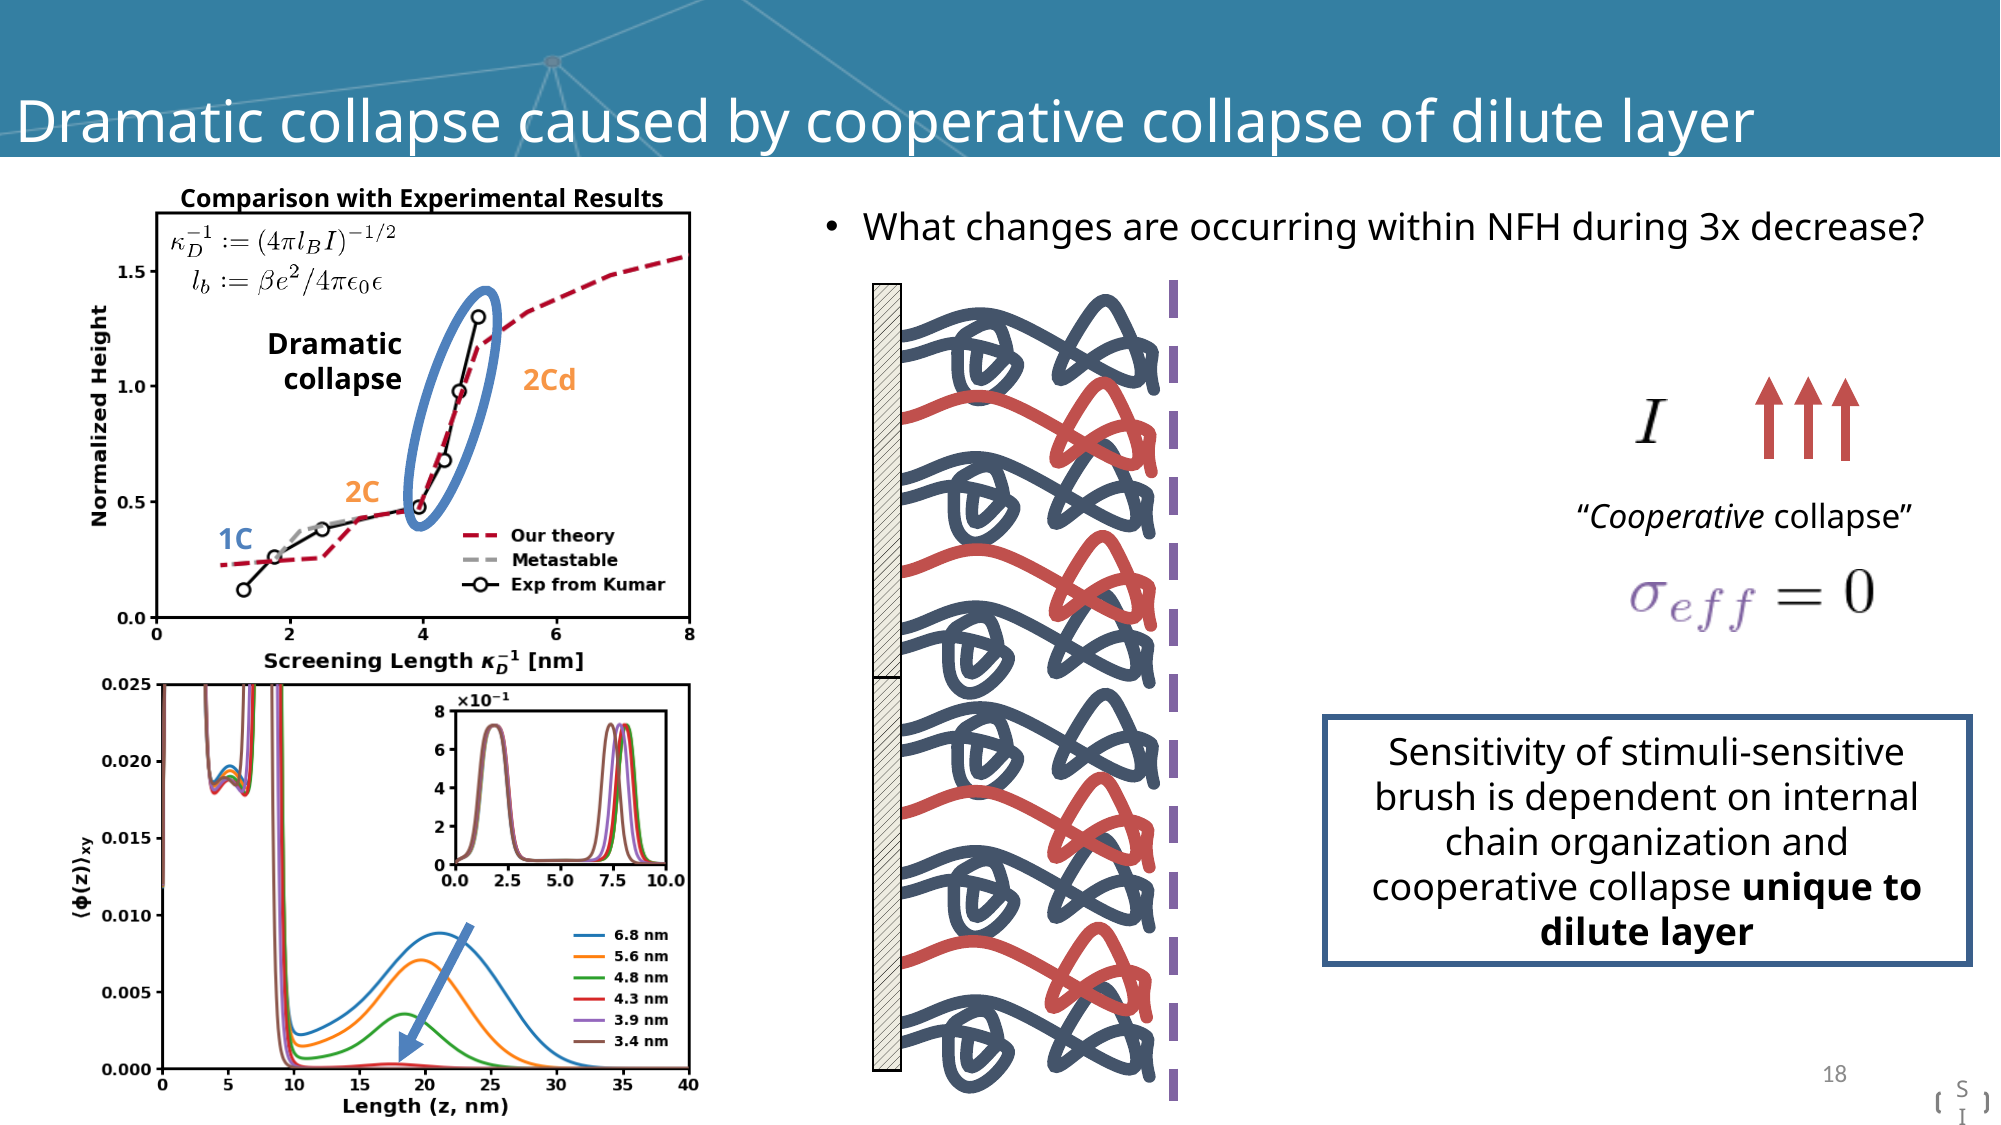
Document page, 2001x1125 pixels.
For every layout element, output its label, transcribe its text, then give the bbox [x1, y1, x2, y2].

picture [1630, 582, 1756, 632]
text_box Sensitivity of stimuli-sensitive brush is dependent on internal chain organization and cooperative collapse unique to dilute layer [1518, 716, 1970, 965]
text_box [160, 285, 482, 532]
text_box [873, 284, 1518, 1106]
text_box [1174, 279, 1518, 284]
text_box Comparison with Experimental Results [153, 160, 692, 206]
slide_number 18 [1519, 1042, 1863, 1103]
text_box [1620, 516, 1917, 681]
picture [1635, 399, 1668, 443]
title Dramatic collapse caused by cooperative collapse of dilute layer [0, 23, 2000, 155]
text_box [398, 924, 471, 1063]
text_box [873, 279, 1173, 284]
list What changes are occurring within NFH during 3x decrease? [810, 173, 1975, 261]
text_box “Cooperative collapse” [1562, 487, 1975, 543]
picture [64, 206, 706, 1124]
